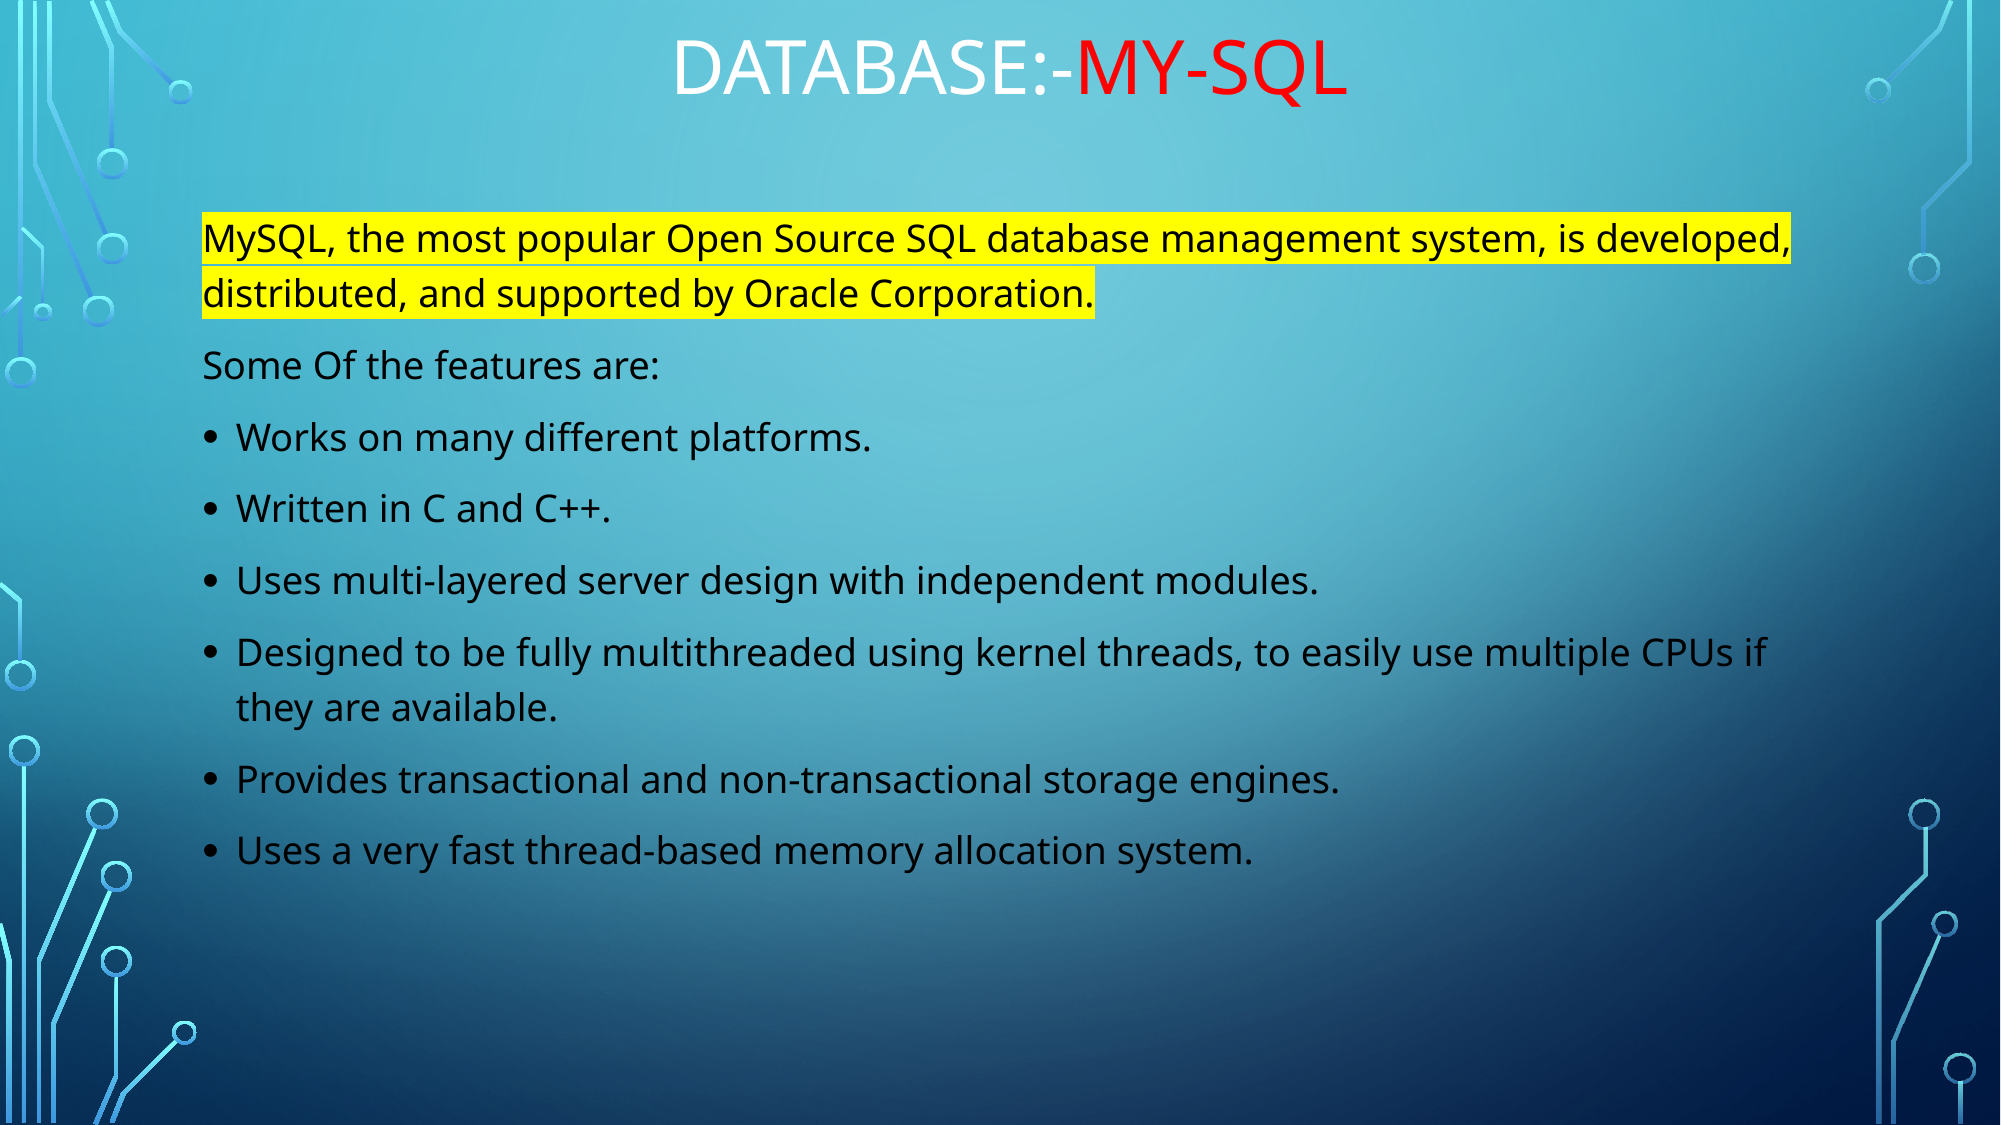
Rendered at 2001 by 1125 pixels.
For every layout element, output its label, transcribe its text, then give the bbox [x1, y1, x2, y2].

list MySQL, the most popular Open Source SQL database management system, is developed, distributed, and supported by Oracle Corporation. Some Of the features are: Works on many different platforms. Written in C and C++. Uses multi-layered server design with independent modules. Designed to be fully multithreaded using kernel threads, to easily use multiple CPUs if they are available. Provides transactional and non-transactional storage engines. Uses a very fast thread-based memory allocation system. [187, 198, 1813, 1002]
title Database:-my-sql [187, 16, 1813, 124]
